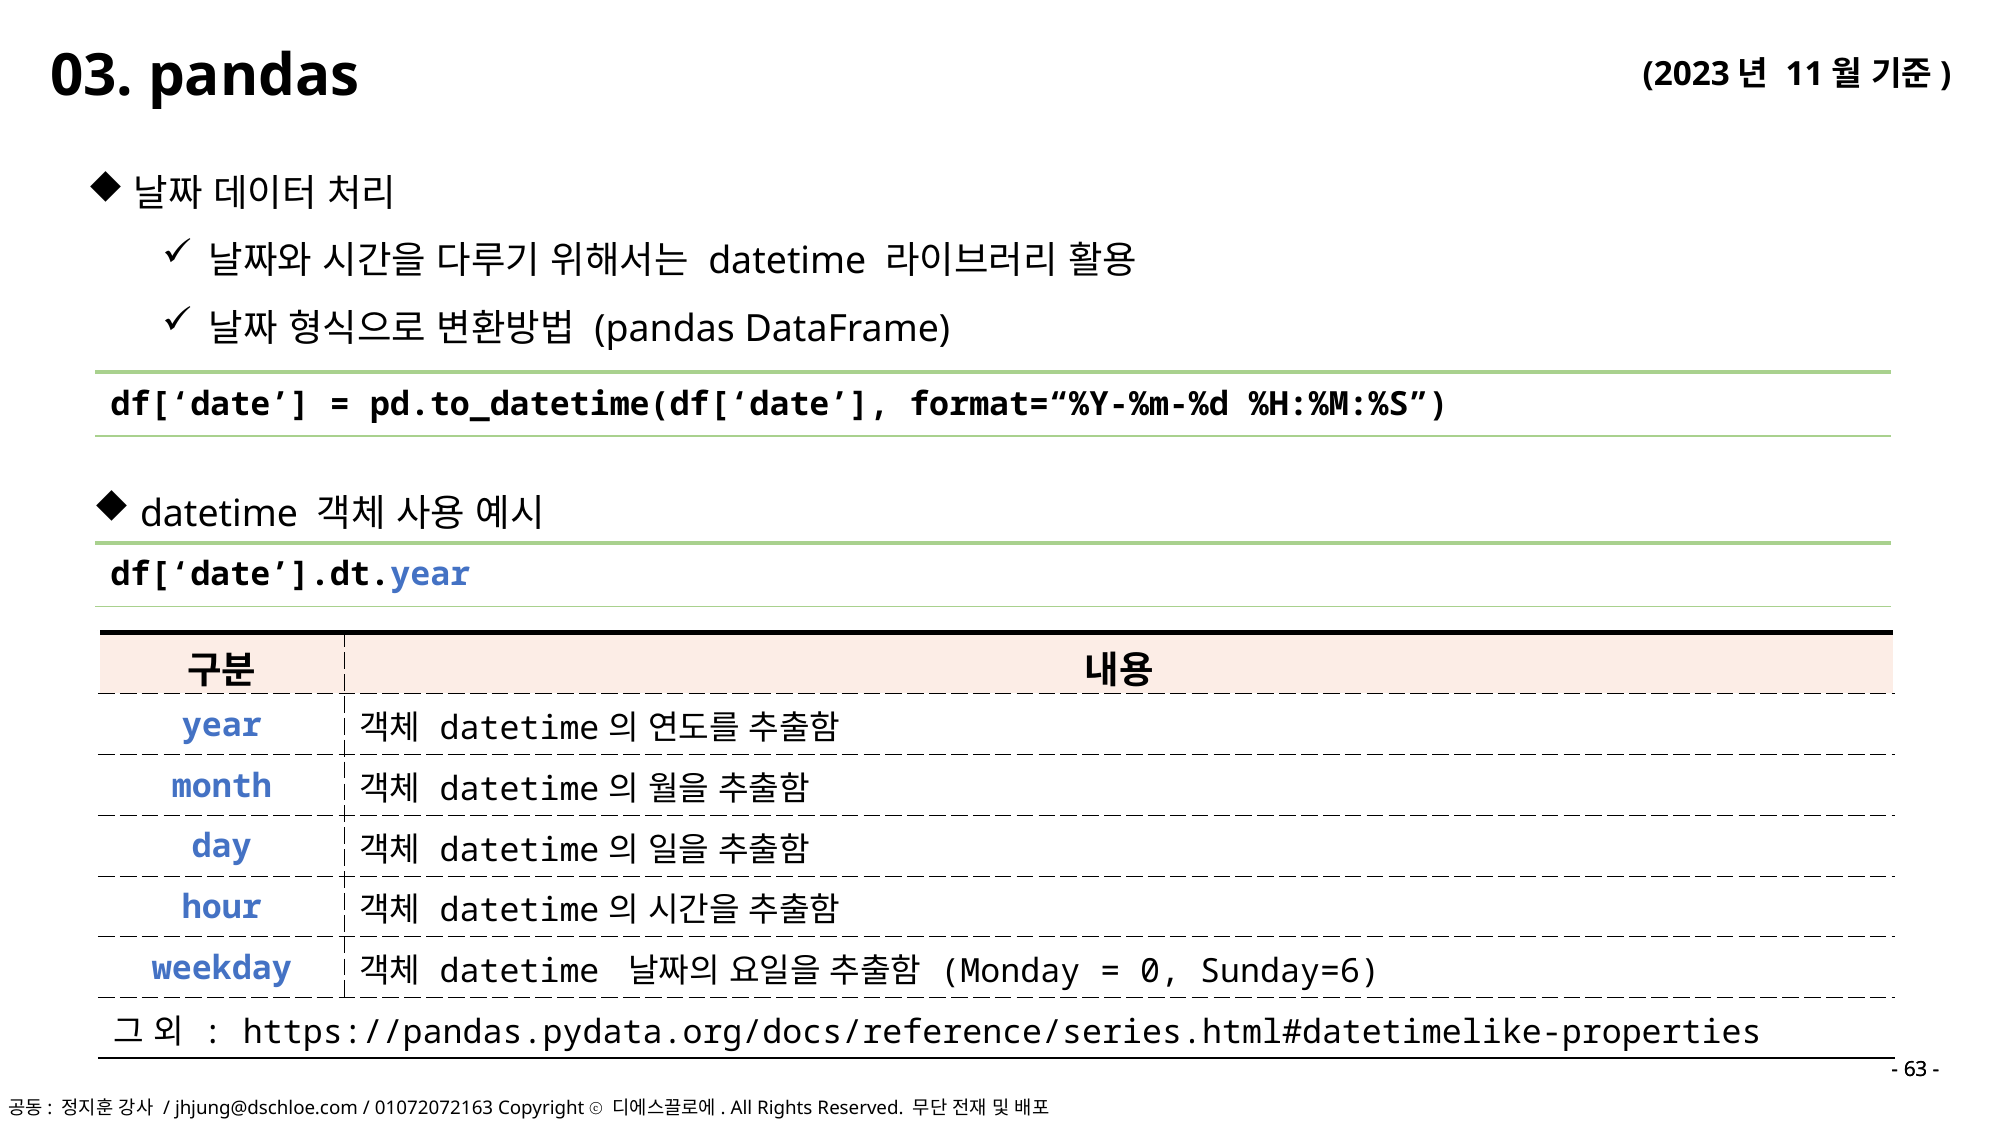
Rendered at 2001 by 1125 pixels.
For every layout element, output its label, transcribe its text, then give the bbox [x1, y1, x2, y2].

table_cell month [100, 754, 345, 815]
table_cell hour [100, 876, 345, 937]
text_box datetime 객체 사용 예시 [78, 458, 560, 541]
text_box 03. pandas [35, 30, 375, 115]
table_cell day [100, 815, 345, 876]
table_header df[‘date’] = pd.to_datetime(df[‘date’], format=“%Y-%m-%d %H:%M:%S”) [95, 374, 1891, 435]
table_header 구분 [100, 635, 345, 693]
table_header df[‘date’].dt.year [95, 545, 1891, 606]
table_cell 객체 datetime의 일을 추출함 [345, 815, 1893, 876]
table_header 내용 [345, 635, 1893, 693]
slide_number - 63 - [1504, 1039, 1955, 1100]
table_cell weekday [100, 937, 345, 997]
table_cell 객체 datetime의 연도를 추출함 [345, 693, 1893, 754]
table_cell 객체 datetime의 시간을 추출함 [345, 876, 1893, 937]
table_cell 그 외 : https://pandas.pydata.org/docs/reference/series.html#datetimelike-properties [100, 997, 1893, 1057]
table_cell year [100, 693, 345, 754]
table_cell 객체 datetime 날짜의 요일을 추출함 (Monday = 0, Sunday=6) [345, 937, 1893, 997]
table_cell 객체 datetime의 월을 추출함 [345, 754, 1893, 815]
text_box 날짜 데이터 처리 날짜와 시간을 다루기 위해서는 datetime 라이브러리 활용 날짜 형식으로 변환방법 (pandas DataFrame) [72, 138, 1153, 357]
